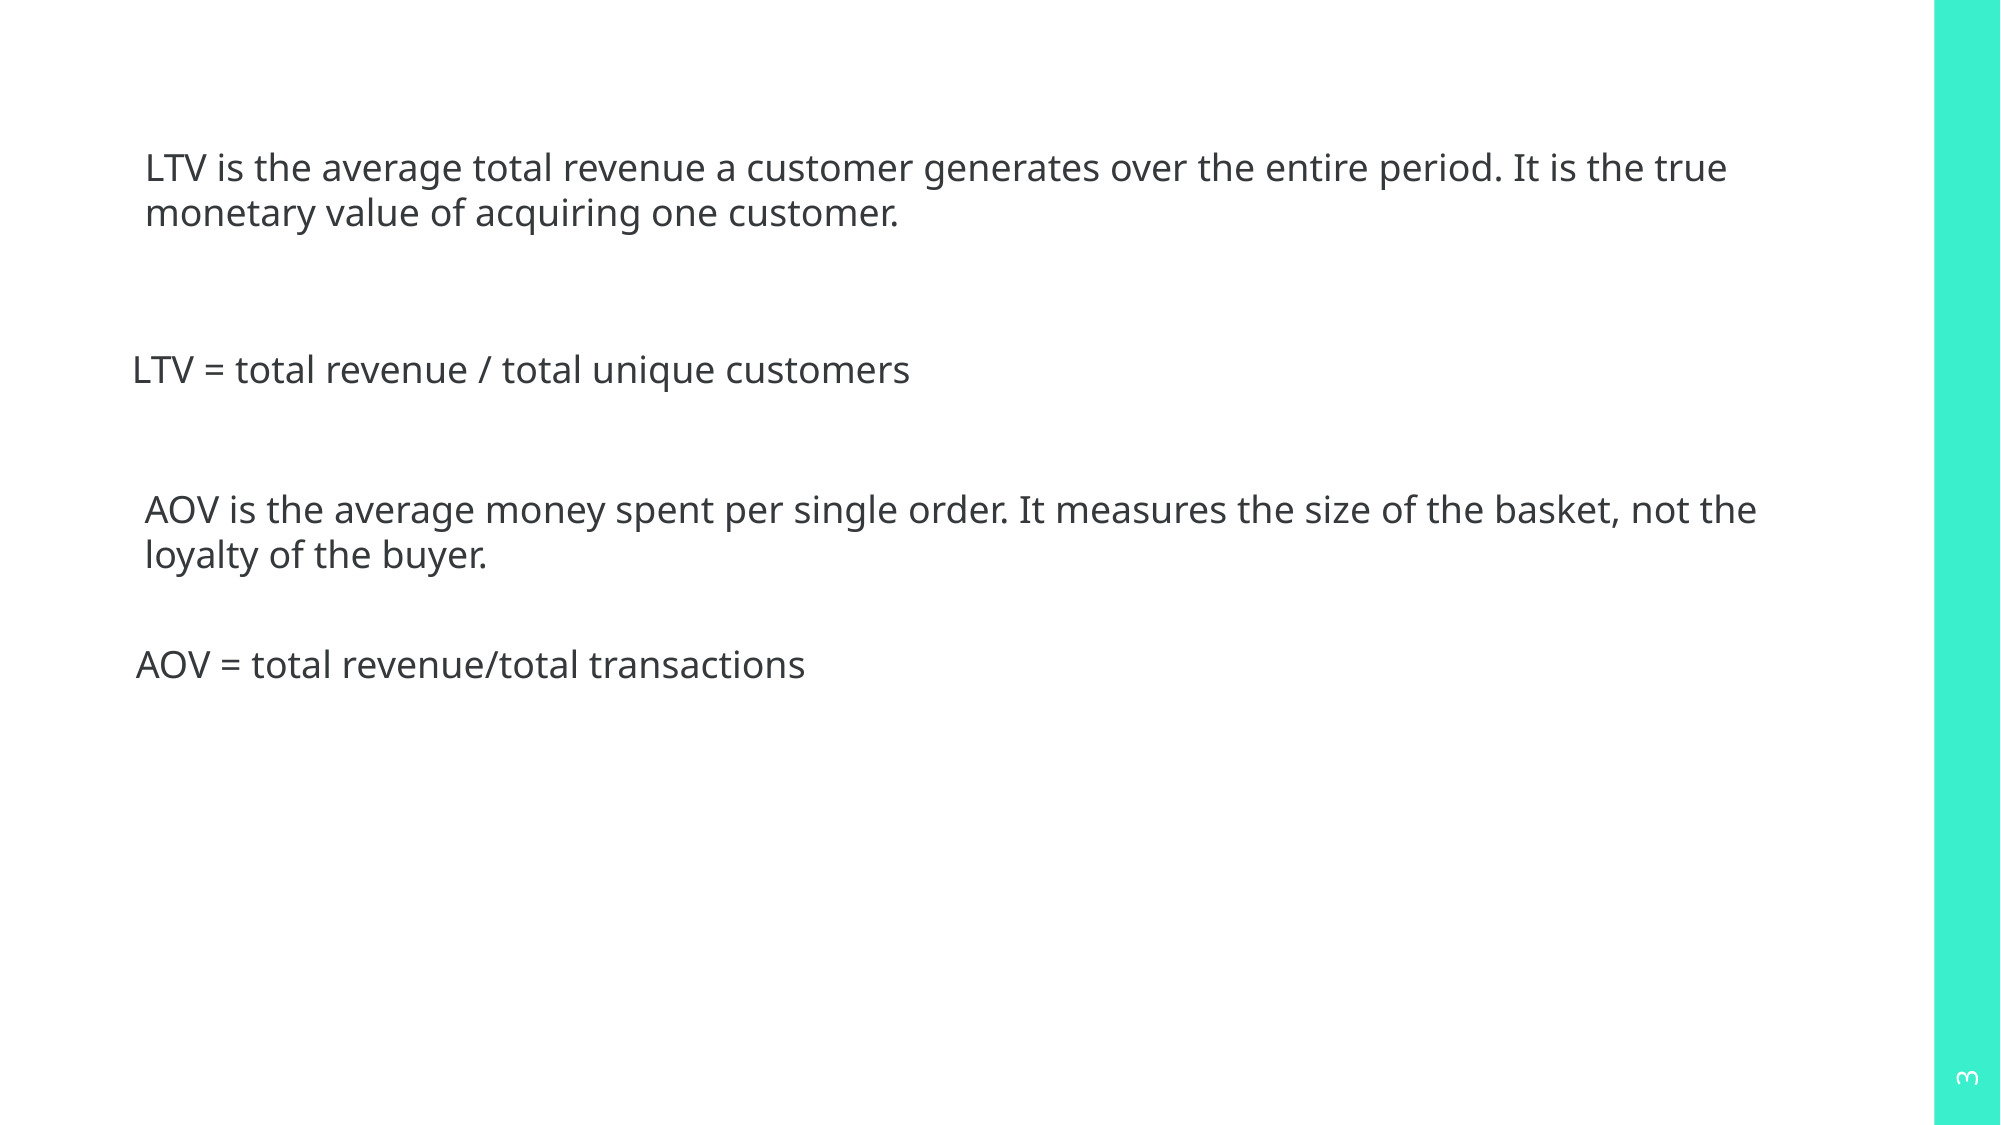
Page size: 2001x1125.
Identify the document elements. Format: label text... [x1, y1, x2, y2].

slide_number 3 [1937, 1032, 2000, 1125]
text_box AOV is the average money spent per single order. It measures the size of the basket, not the loyalty of the buyer. [129, 478, 1825, 583]
text_box AOV = total revenue/total transactions [121, 633, 821, 694]
text_box LTV = total revenue / total unique customers [117, 338, 926, 398]
text_box LTV is the average total revenue a customer generates over the entire period. It is the true monetary value of acquiring one customer. [129, 136, 1879, 242]
